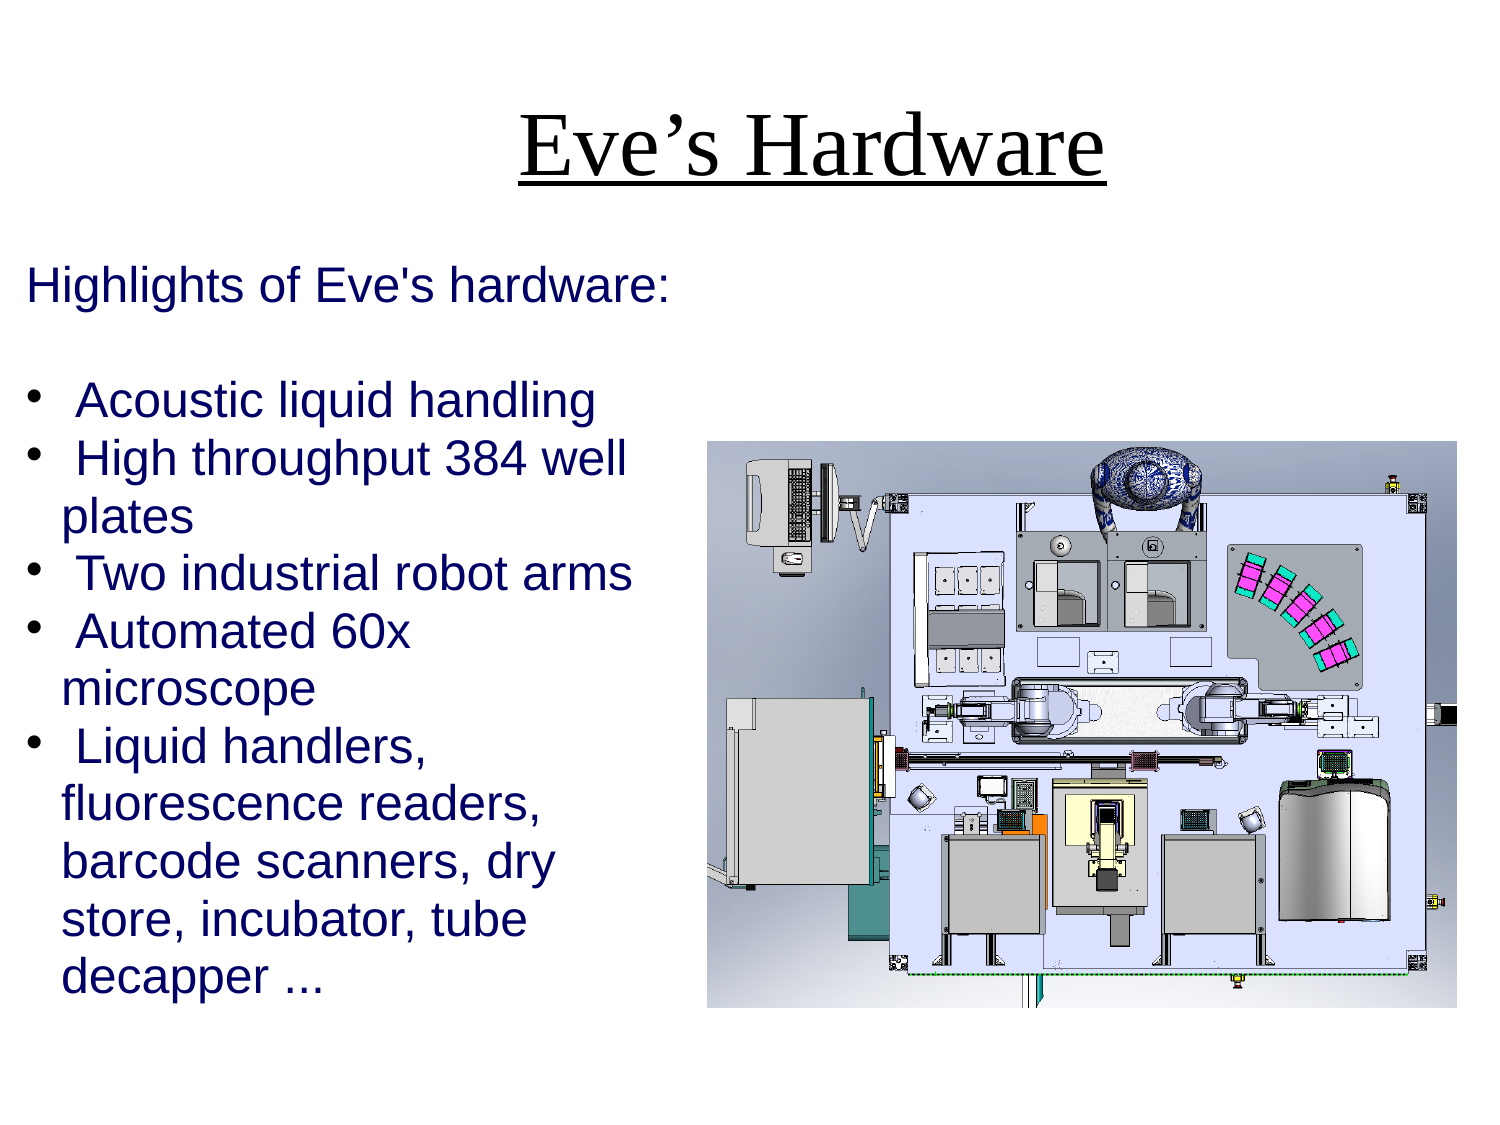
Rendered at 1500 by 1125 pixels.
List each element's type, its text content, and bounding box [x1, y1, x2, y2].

title Eve’s Hardware [174, 50, 1451, 238]
picture [706, 441, 1458, 1008]
text_box Highlights of Eve's hardware: Acoustic liquid handling High throughput 384 well plates Two industrial robot arms Automated 60x microscope Liquid handlers, fluorescence readers, barcode scanners, dry store, incubator, tube decapper ... [12, 249, 688, 942]
